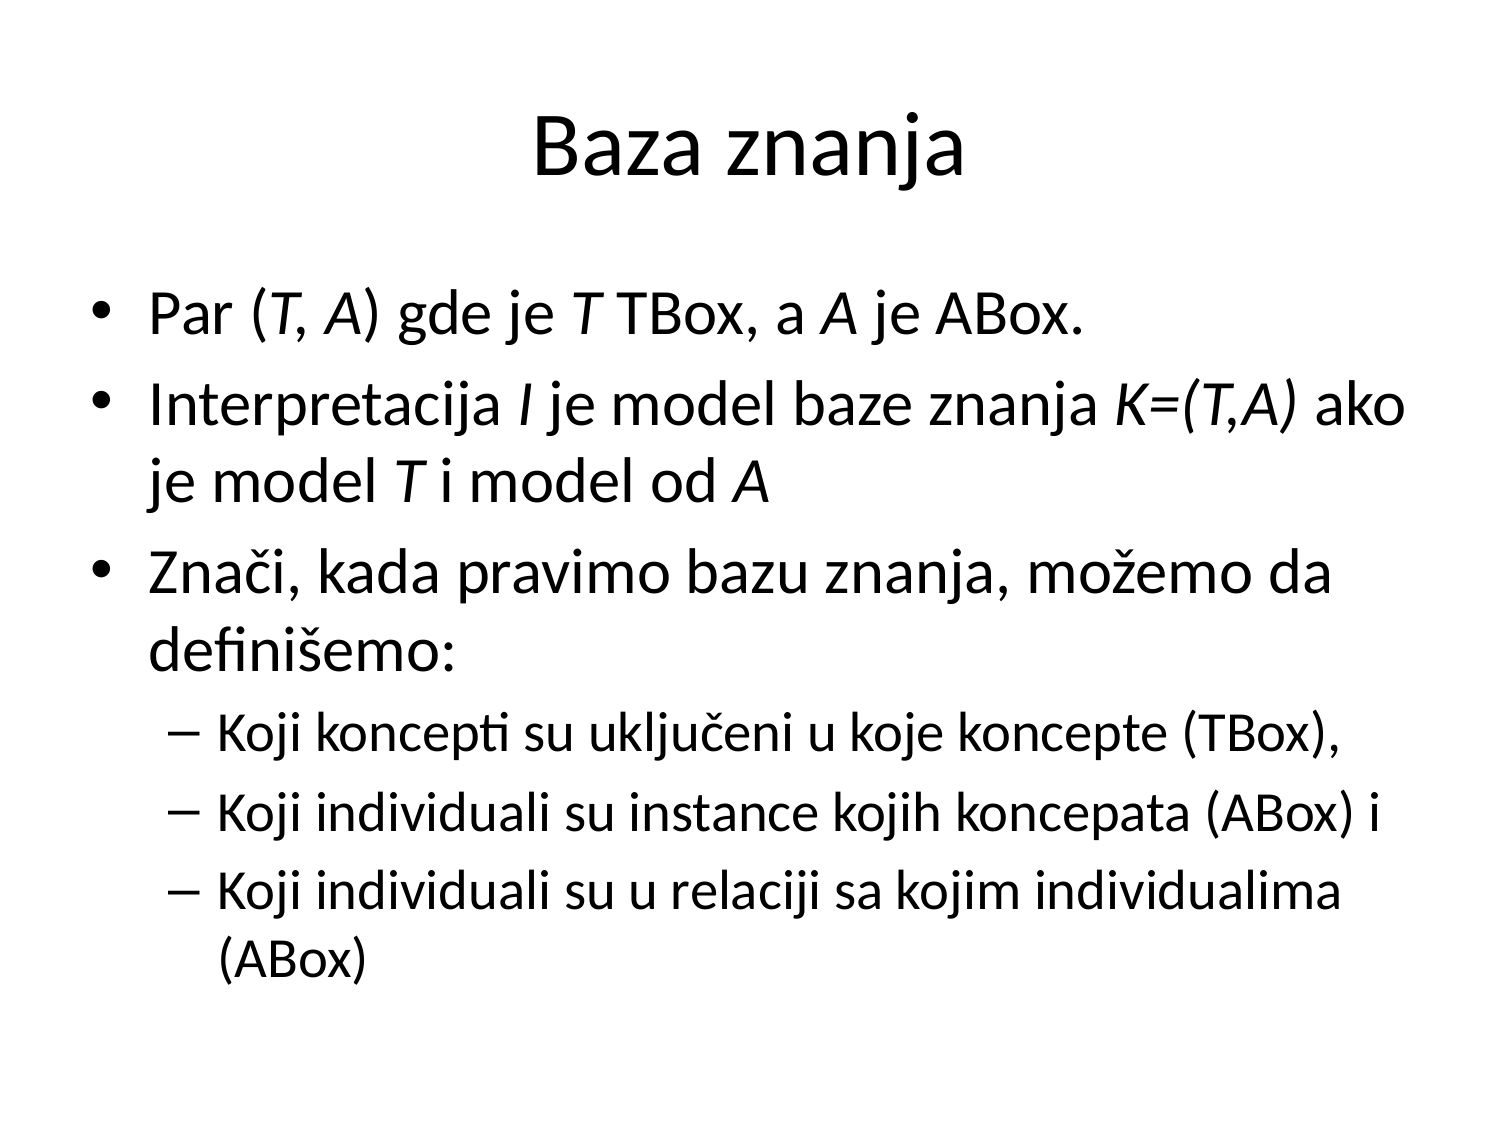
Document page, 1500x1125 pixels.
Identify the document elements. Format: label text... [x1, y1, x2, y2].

title Baza znanja [75, 45, 1425, 233]
list Par (T, A) gde je T TBox, a A je ABox. Interpretacija I je model baze znanja K=(T,A) ako je model T i model od A Znači, kada pravimo bazu znanja, možemo da definišemo: Koji koncepti su uključeni u koje koncepte (TBox), Koji individuali su instance kojih koncepata (ABox) i Koji individuali su u relaciji sa kojim individualima (ABox) [75, 262, 1425, 1005]
